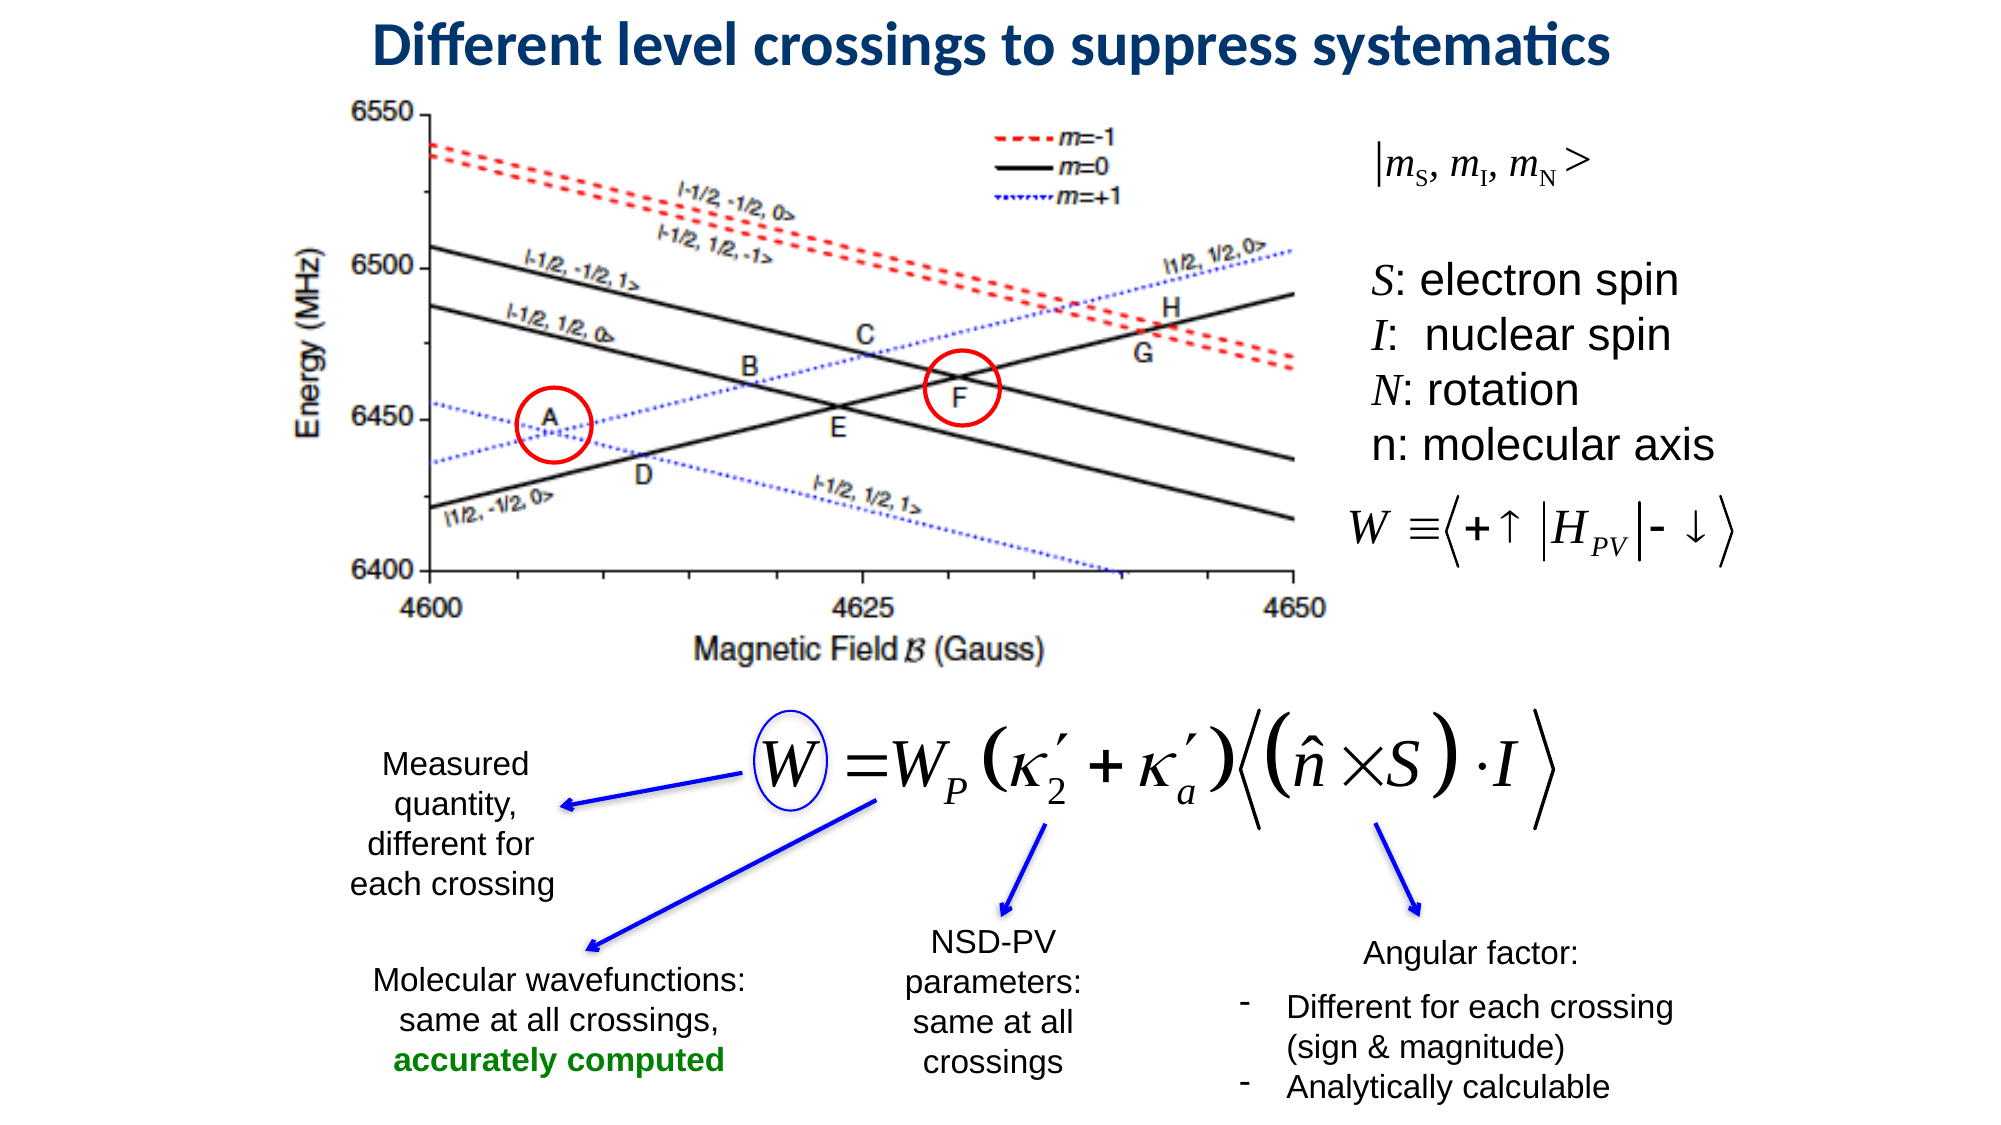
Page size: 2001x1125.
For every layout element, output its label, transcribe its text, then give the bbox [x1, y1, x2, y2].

text_box Molecular wavefunctions: same at all crossings, accurately computed [356, 951, 763, 1086]
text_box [584, 799, 877, 952]
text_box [1343, 485, 1746, 577]
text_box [559, 772, 743, 808]
picture [285, 92, 1338, 679]
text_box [1374, 822, 1420, 918]
text_box Angular factor: Different for each crossing (sign & magnitude) Analytically calculable [1224, 923, 1719, 1113]
text_box |mS, mI, mN > S: electron spin I: nuclear spin N: rotation n: molecular axis [1356, 118, 1742, 477]
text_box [753, 695, 1568, 844]
text_box NSD-PV parameters: same at all crossings [881, 913, 1106, 1088]
title Different level crossings to suppress systematics [249, 1, 1750, 78]
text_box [1000, 823, 1046, 918]
text_box Measured quantity, different for each crossing [334, 734, 577, 910]
